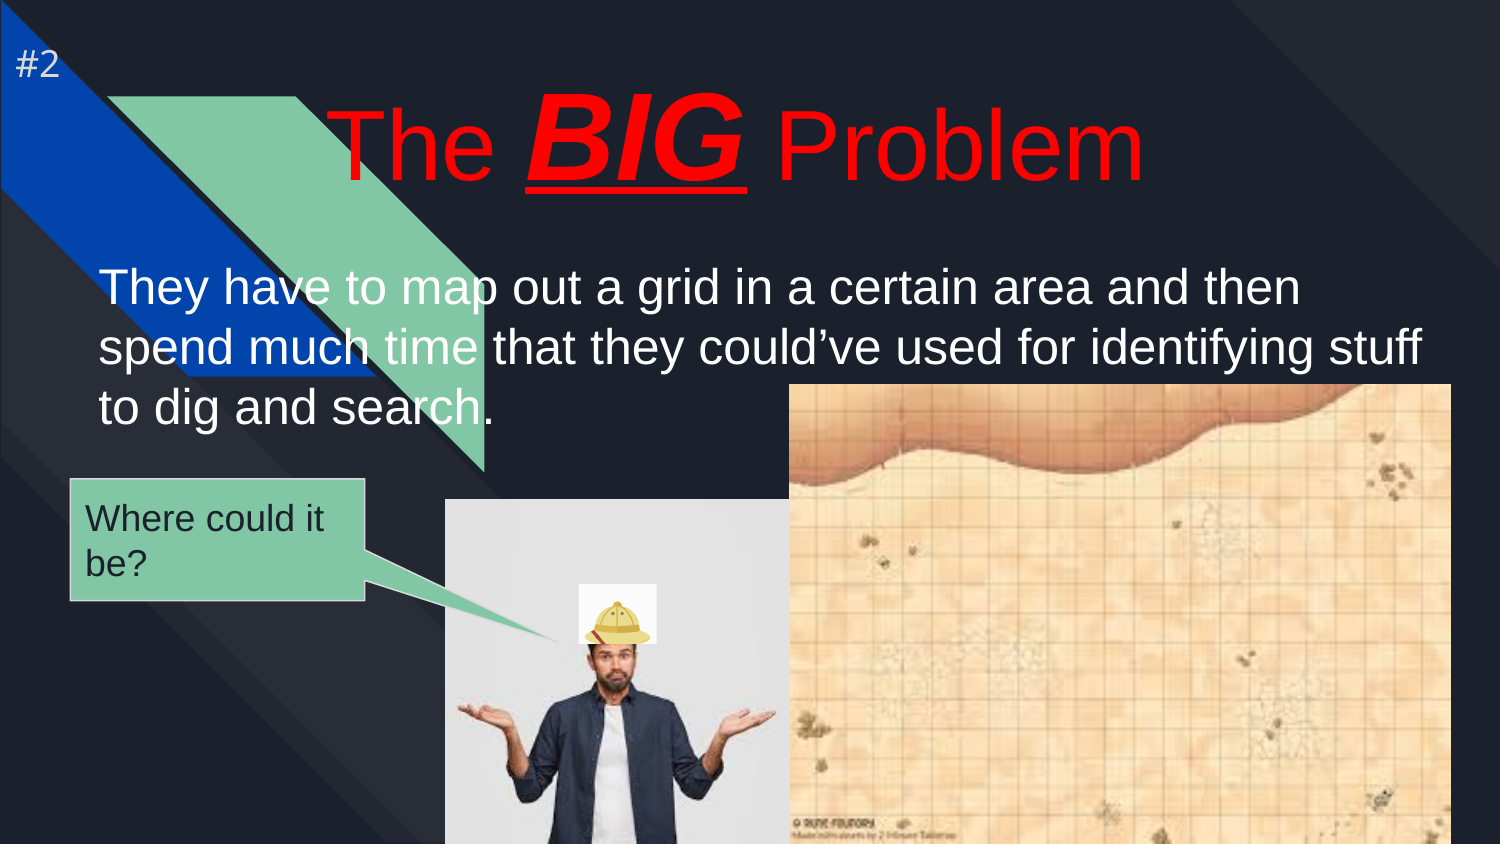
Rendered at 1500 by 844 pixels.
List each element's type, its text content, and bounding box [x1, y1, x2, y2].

text_box Where could it be? [70, 478, 365, 599]
text_box [365, 550, 439, 605]
picture [444, 384, 1451, 844]
text_box The BIG Problem [216, 40, 1284, 221]
text_box #2 [0, 25, 123, 114]
text_box They have to map out a grid in a certain area and then spend much time that they could’ve used for identifying stuff to dig and search. [83, 239, 1451, 450]
